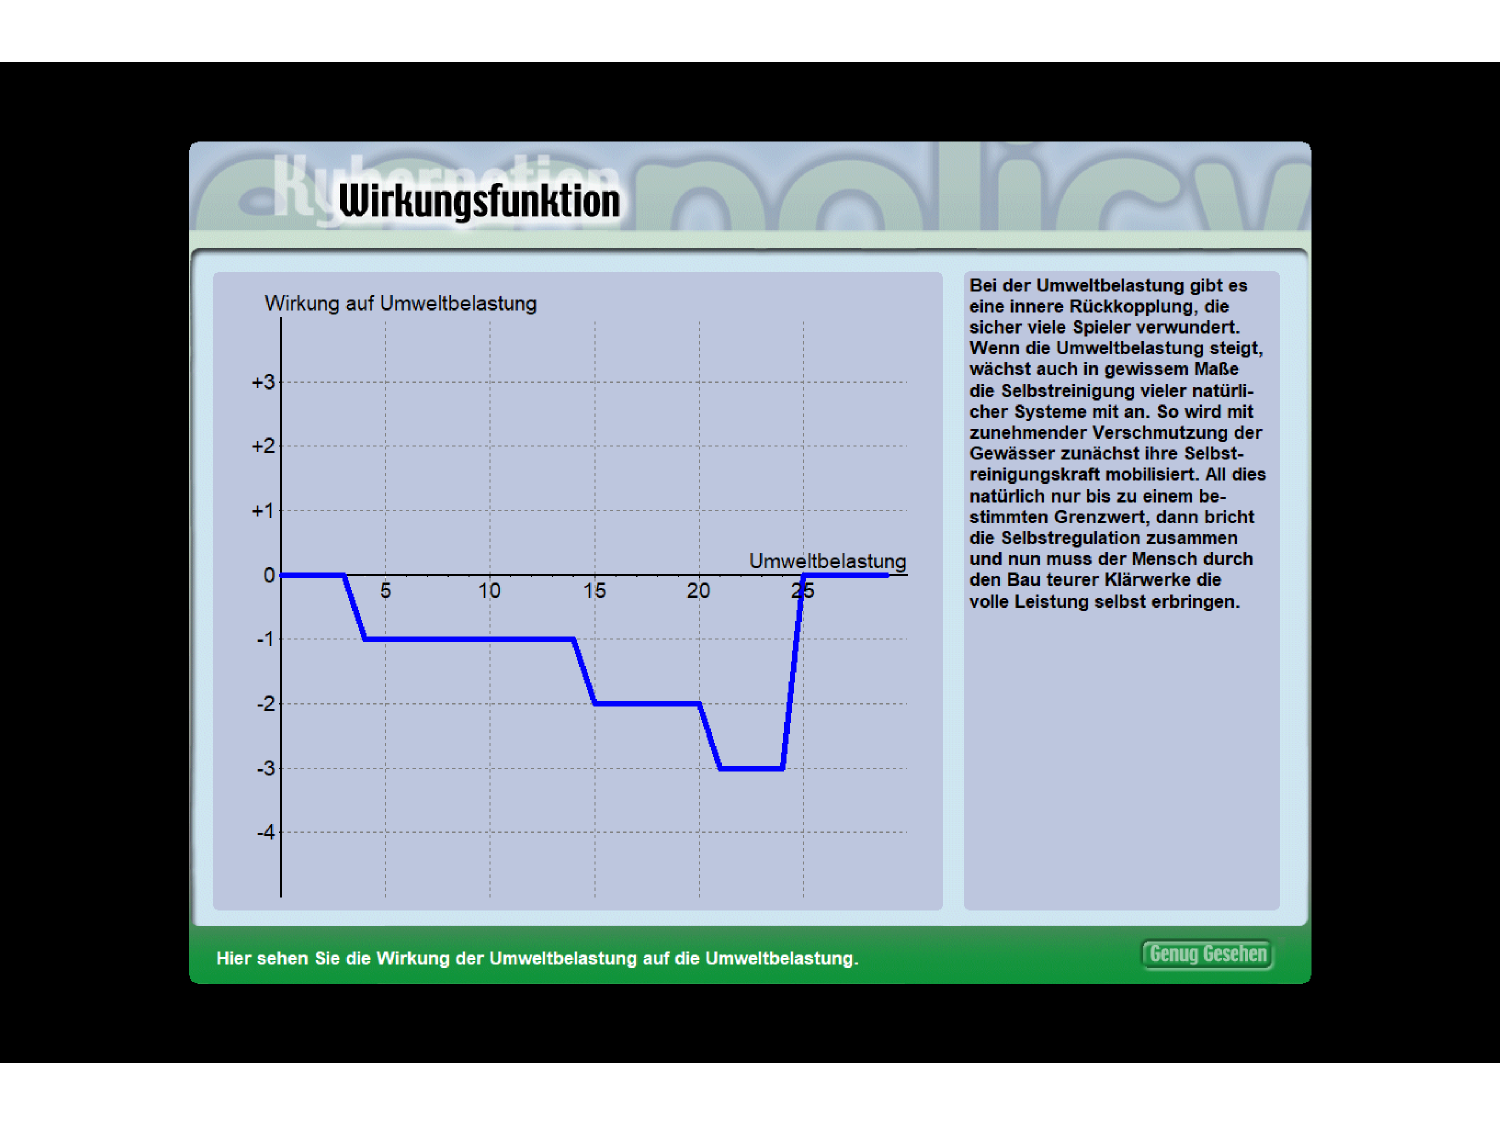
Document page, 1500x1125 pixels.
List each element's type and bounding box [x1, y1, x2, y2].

picture [0, 62, 1500, 1063]
